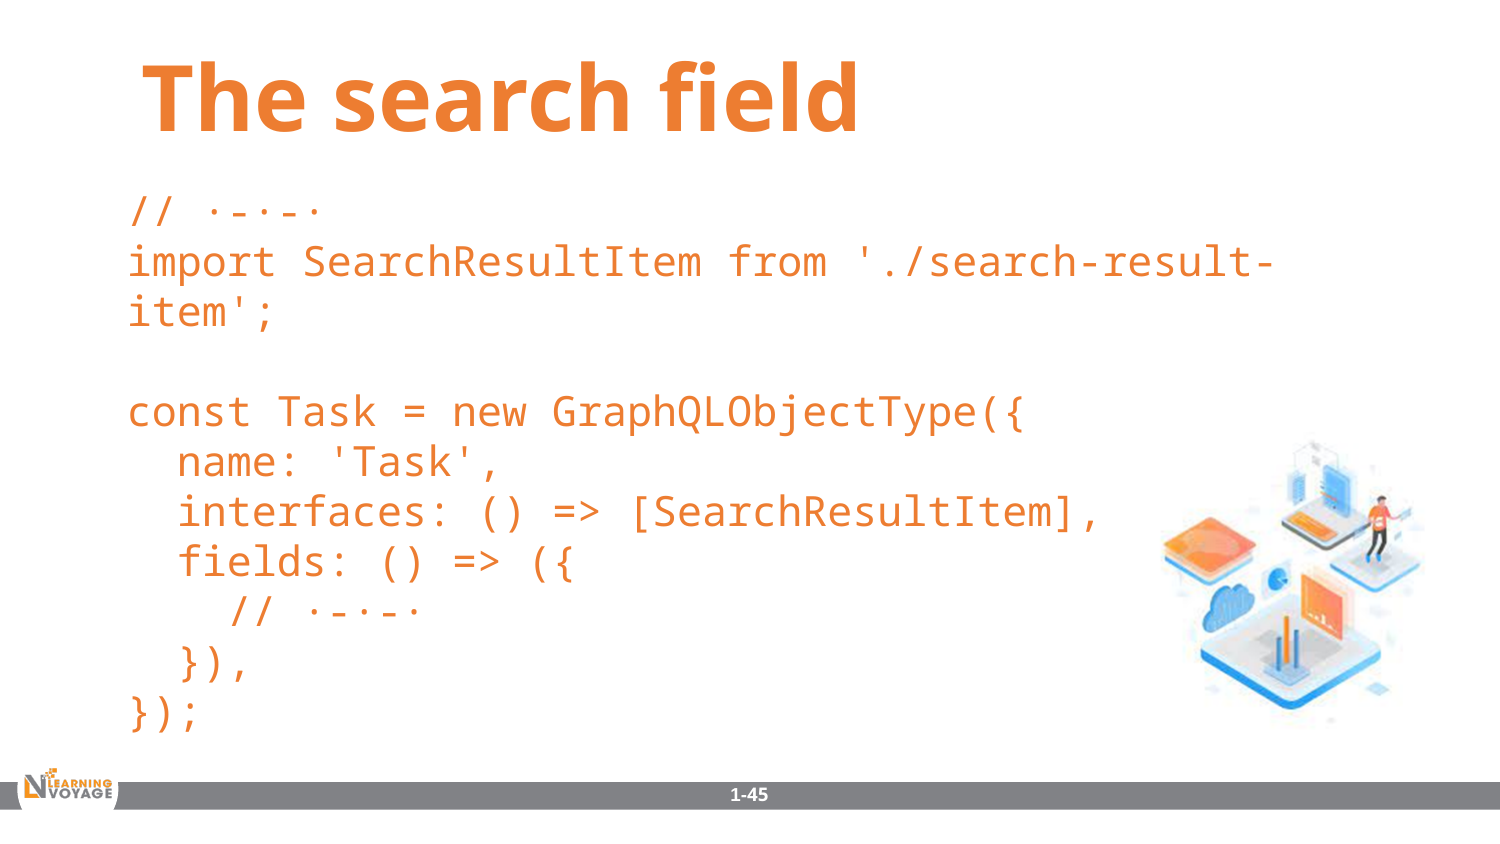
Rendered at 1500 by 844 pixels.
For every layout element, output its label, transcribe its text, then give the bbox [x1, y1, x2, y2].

picture [1139, 421, 1448, 730]
text_box The search field [126, 37, 1424, 153]
text_box // ·-·-· import SearchResultItem from './search-result-item'; const Task = new GraphQLObjectType({ name: 'Task', interfaces: () => [SearchResultItem], fields: () => ({ // ·-·-· }), }); [126, 182, 1373, 735]
slide_number 1-45 [692, 770, 784, 821]
picture [0, 706, 144, 844]
